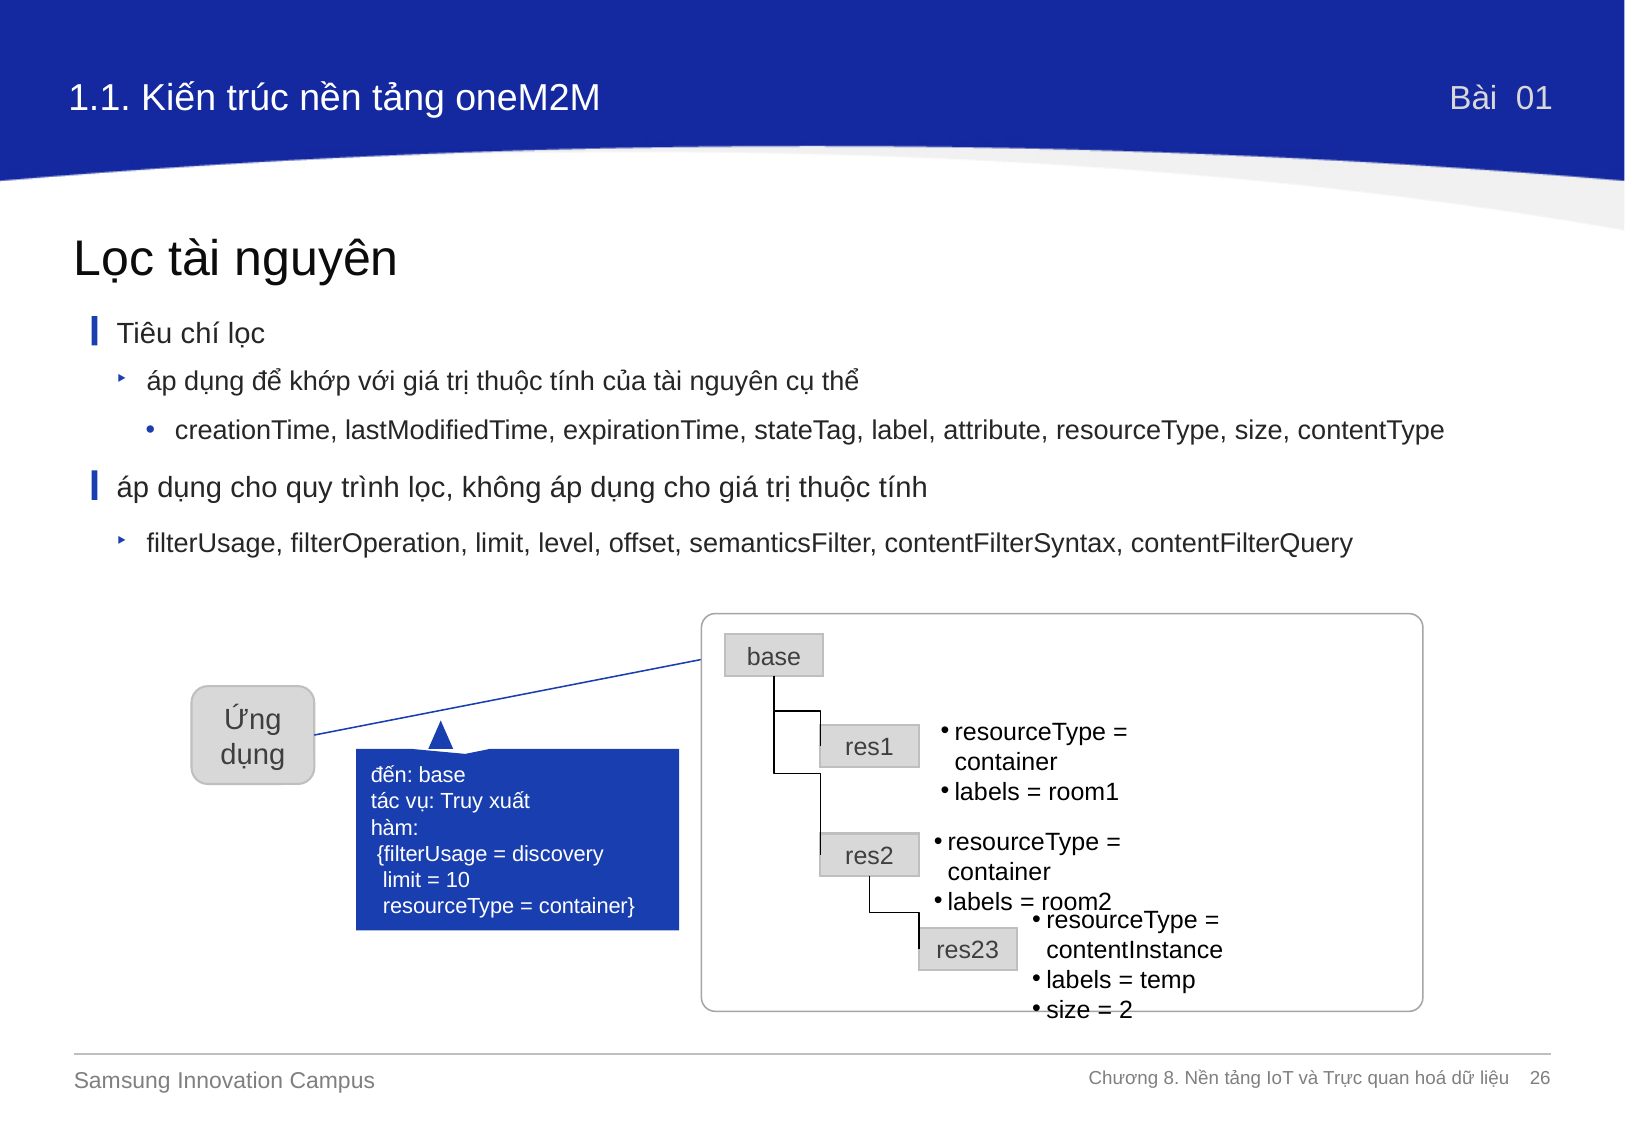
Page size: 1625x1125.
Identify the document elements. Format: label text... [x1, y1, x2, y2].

text_box áp dụng để khớp với giá trị thuộc tính của tài nguyên cụ thể creationTime, lastModifiedTime, expirationTime, stateTag, label, attribute, resourceType, size, contentType [116, 357, 1533, 457]
text_box Lọc tài nguyên [73, 225, 1551, 286]
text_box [191, 613, 1424, 1012]
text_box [91, 468, 1533, 571]
picture [0, 0, 1625, 1125]
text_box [91, 313, 1533, 350]
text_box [67, 73, 1554, 120]
